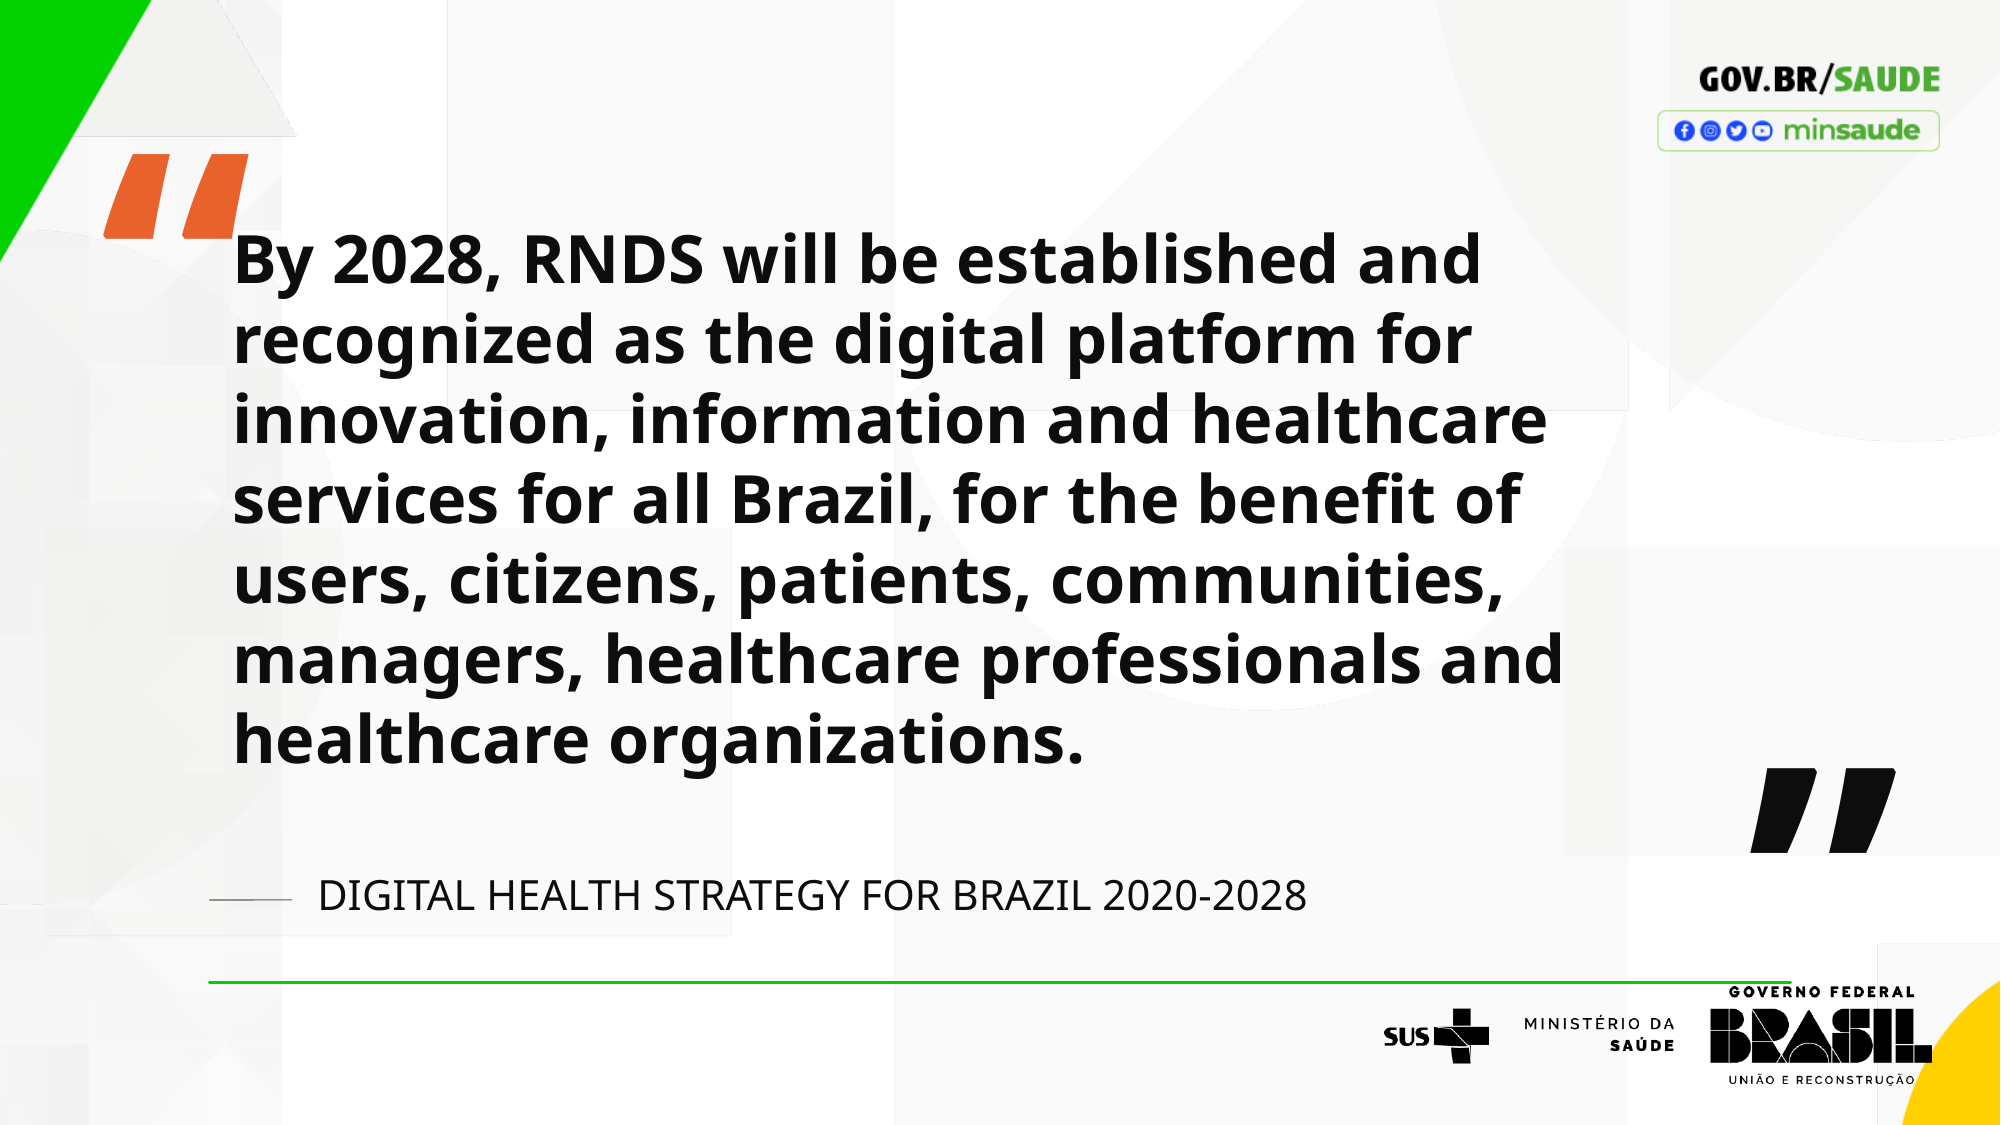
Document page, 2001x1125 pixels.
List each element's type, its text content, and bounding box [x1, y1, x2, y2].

list By 2028, RNDS will be established and recognized as the digital platform for innovation, information and healthcare services for all Brazil, for the benefit of users, citizens, patients, communities, managers, healthcare professionals and healthcare organizations. [217, 209, 1731, 879]
list DIGITAL HEALTH STRATEGY FOR BRAZIL 2020-2028 [302, 867, 1801, 933]
picture [0, 0, 2000, 1125]
